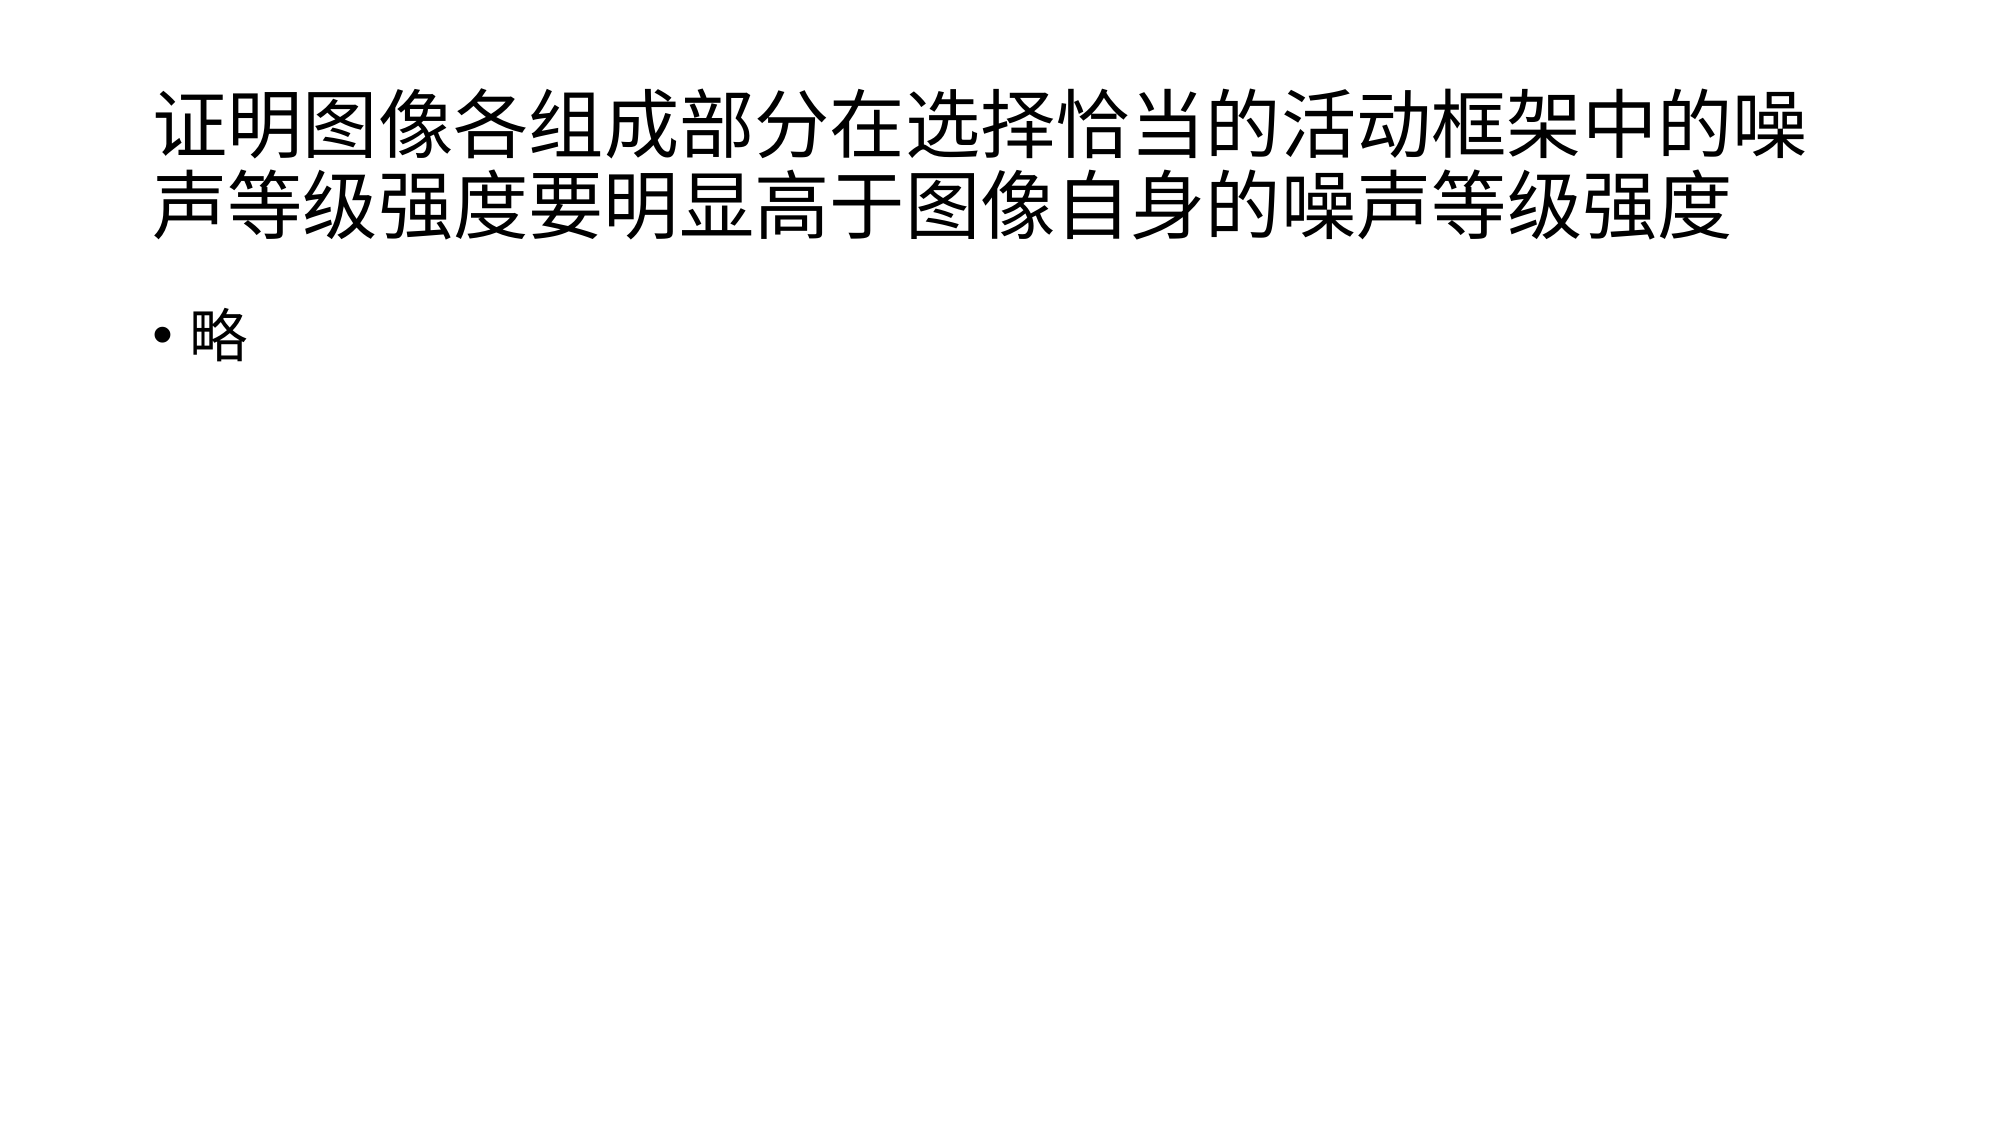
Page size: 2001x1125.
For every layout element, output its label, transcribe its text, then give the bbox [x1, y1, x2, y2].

title 证明图像各组成部分在选择恰当的活动框架中的噪声等级强度要明显高于图像自身的噪声等级强度 [137, 59, 1863, 278]
list 略 [137, 299, 1863, 1014]
